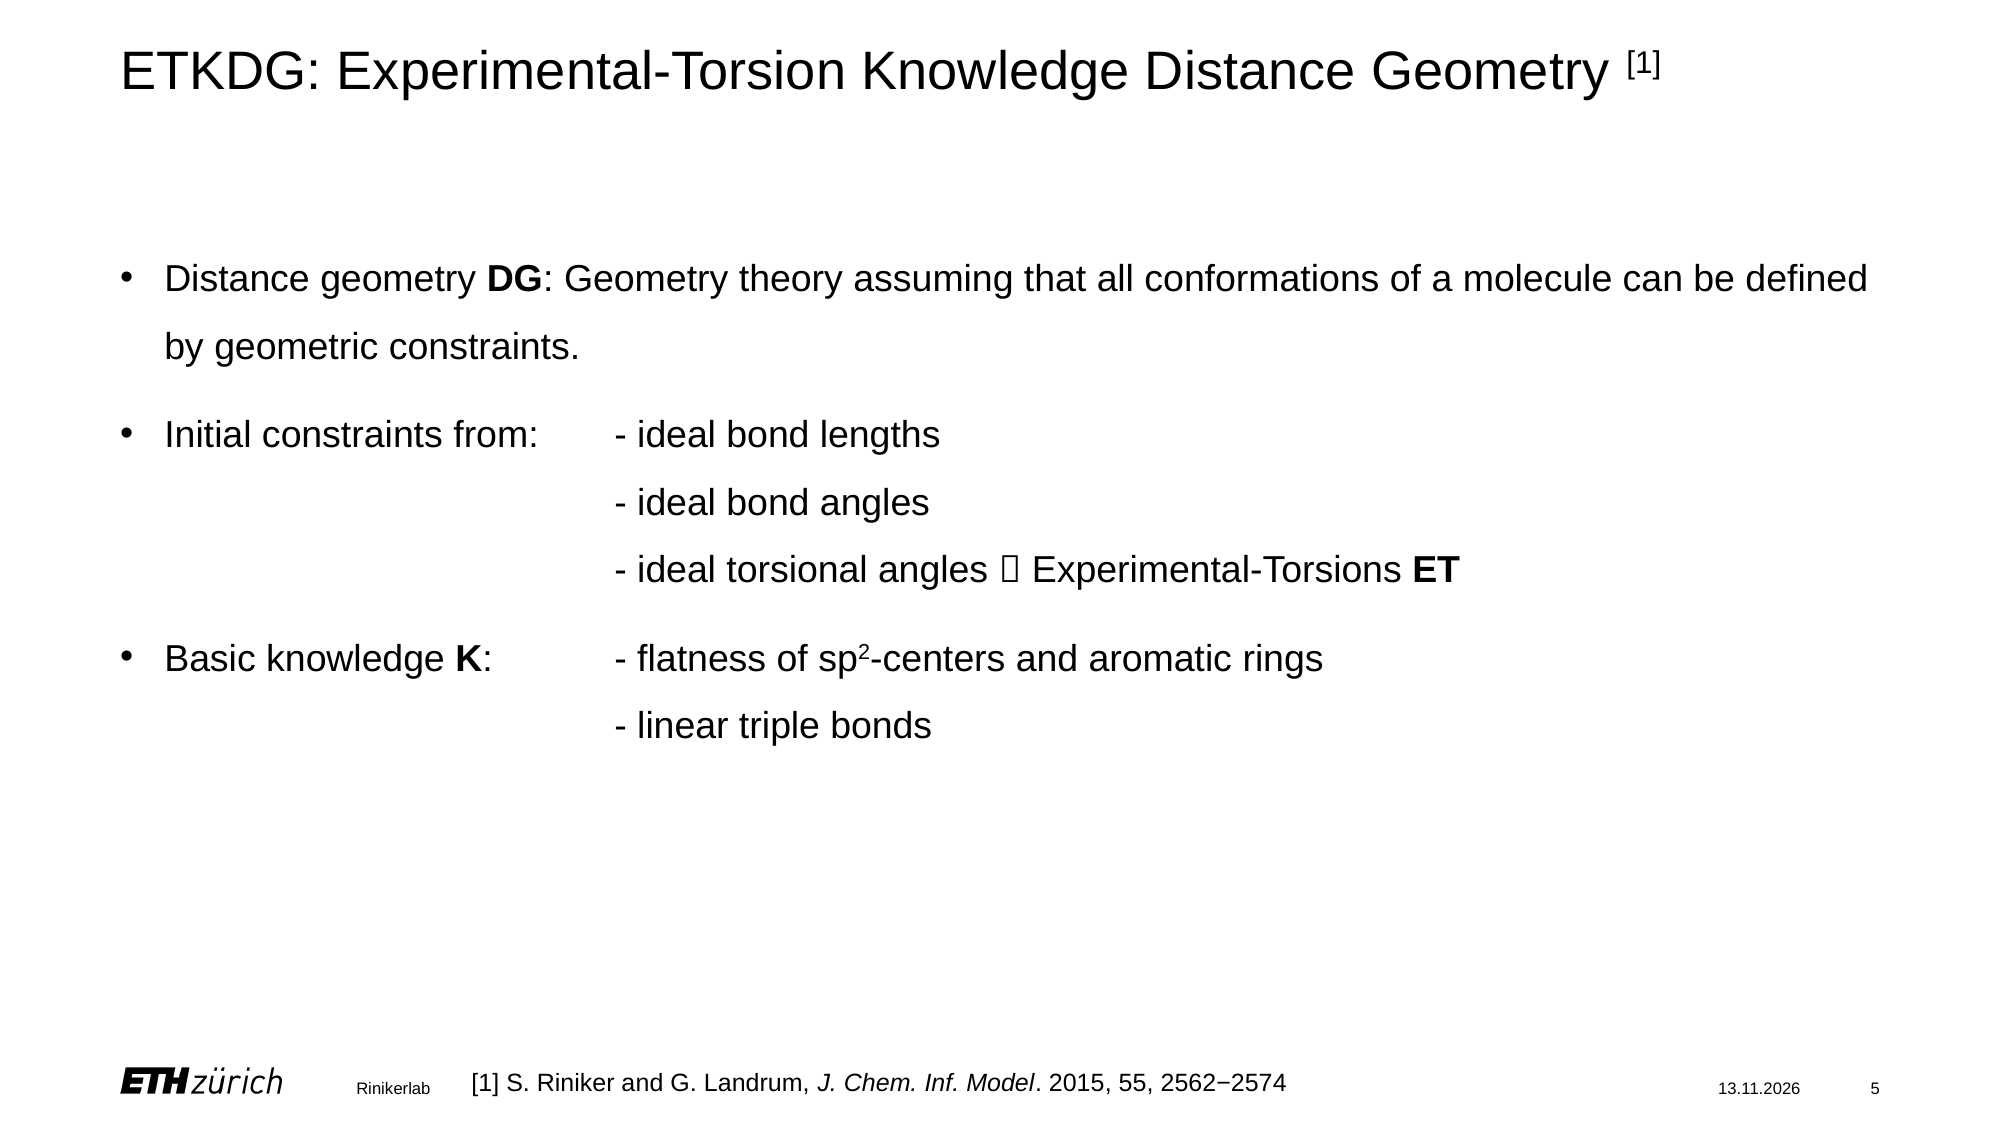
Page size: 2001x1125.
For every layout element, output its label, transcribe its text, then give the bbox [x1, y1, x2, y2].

picture [120, 1067, 282, 1094]
footer Rinikerlab [356, 1069, 1243, 1106]
list Distance geometry DG: Geometry theory assuming that all conformations of a molecule can be defined by geometric constraints. Initial constraints from: - ideal bond lengths - ideal bond angles - ideal torsional angles  Experimental-Torsions ET Basic knowledge K: - flatness of sp2-centers and aromatic rings - linear triple bonds [120, 231, 1880, 1000]
slide_number 5 [1827, 1069, 1880, 1106]
text_box [1] S. Riniker and G. Landrum, J. Chem. Inf. Model. 2015, 55, 2562−2574 [456, 1059, 1827, 1105]
title ETKDG: Experimental-Torsion Knowledge Distance Geometry [1] [120, 42, 1880, 191]
